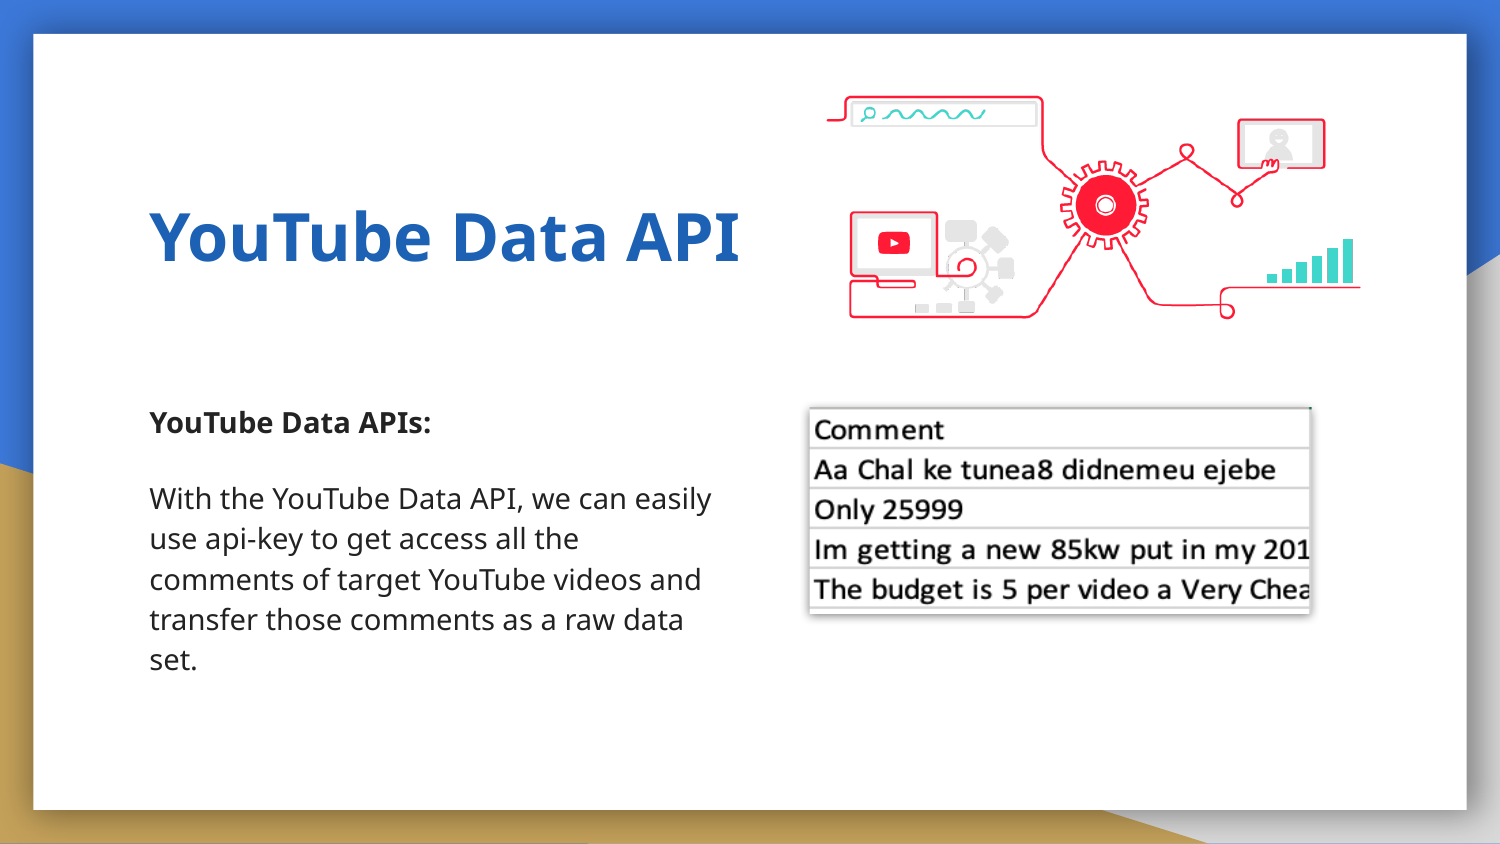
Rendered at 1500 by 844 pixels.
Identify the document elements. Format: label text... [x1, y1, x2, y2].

title YouTube Data API [134, 180, 794, 337]
picture [809, 407, 1312, 615]
picture [799, 42, 1385, 373]
list YouTube Data APIs: With the YouTube Data API, we can easily use api-key to get access all the comments of target YouTube videos and transfer those comments as a raw data set. [134, 389, 739, 792]
